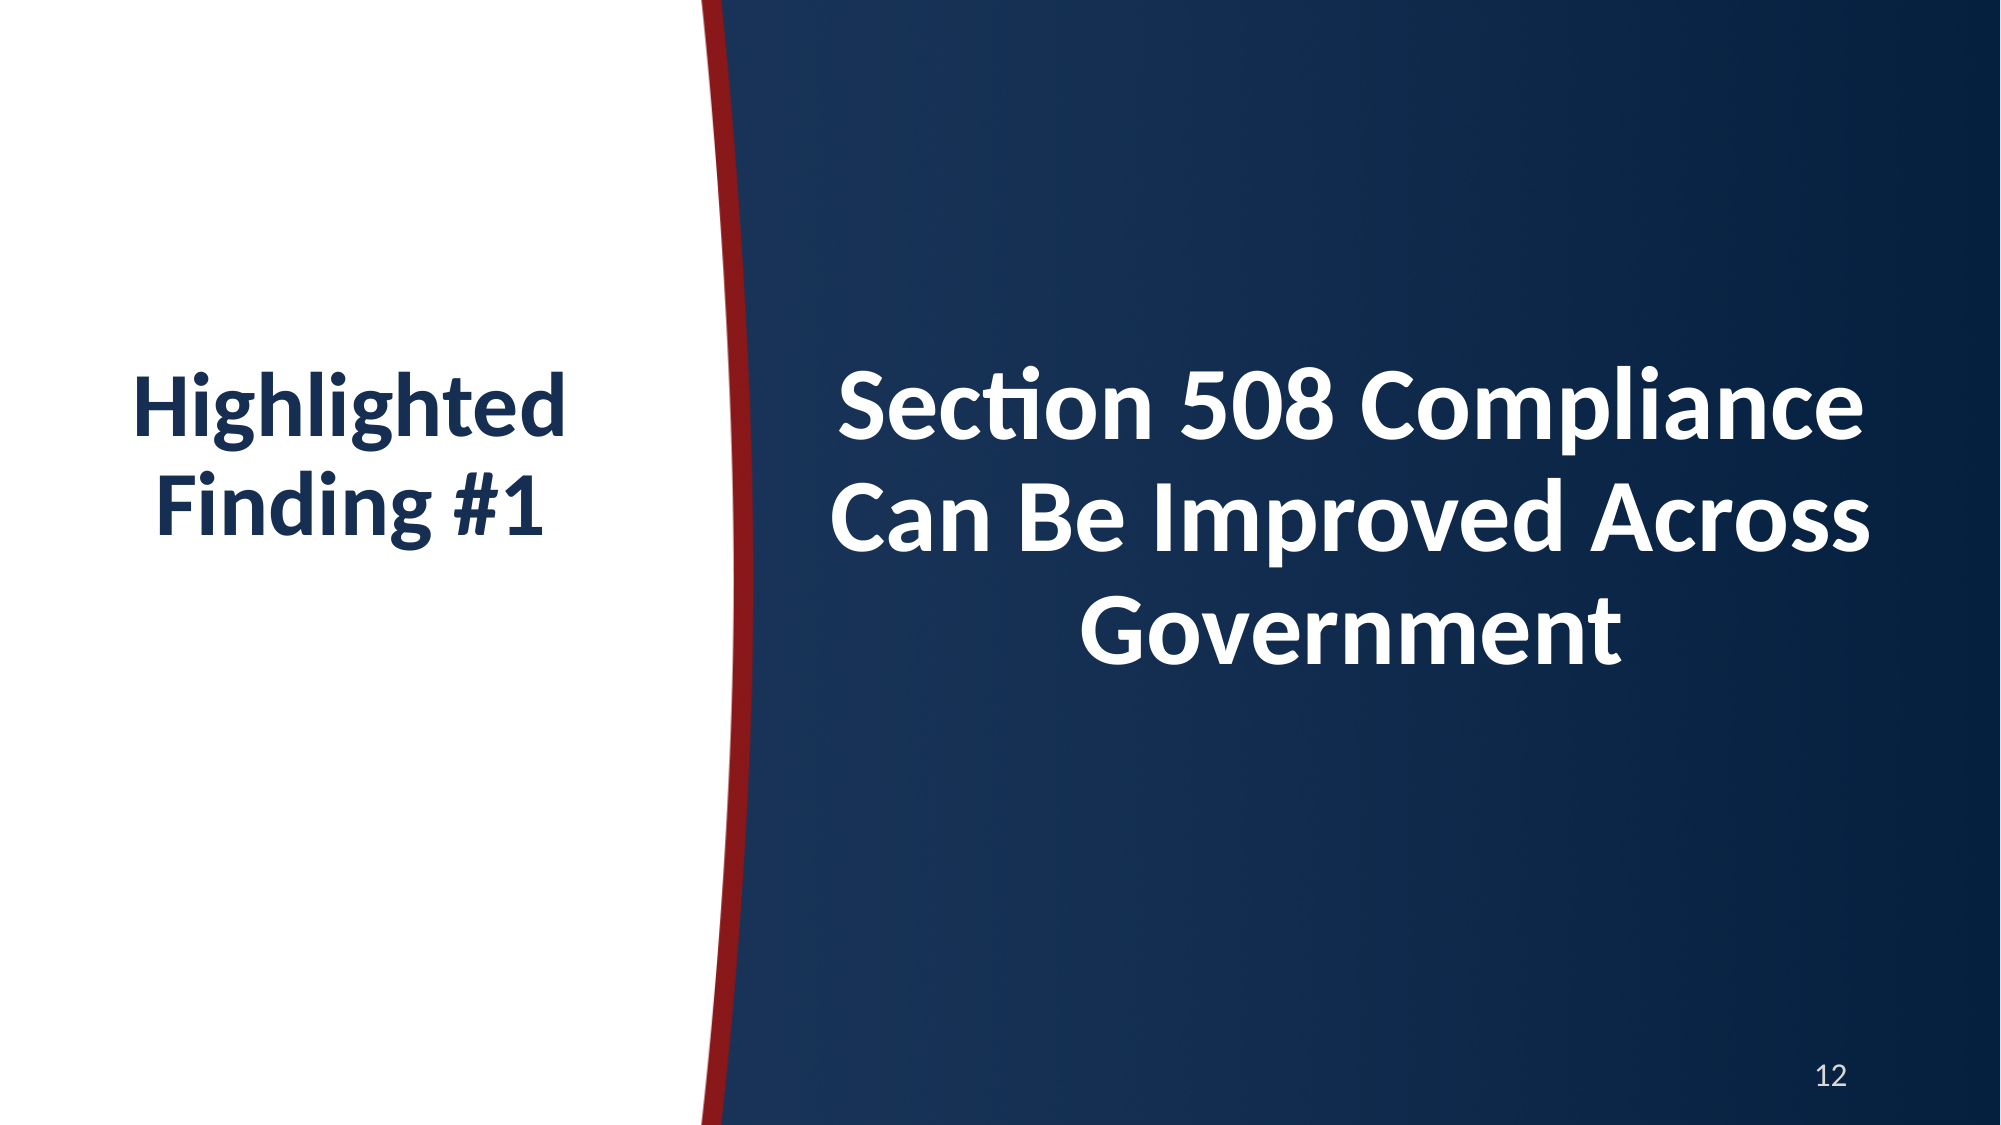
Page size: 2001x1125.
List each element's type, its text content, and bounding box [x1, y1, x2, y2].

slide_number 12 [1412, 1042, 1863, 1103]
picture [0, 0, 2001, 1125]
title Highlighted Finding #1 [28, 299, 674, 563]
list Section 508 Compliance Can Be Improved Across Government [783, 75, 1921, 962]
